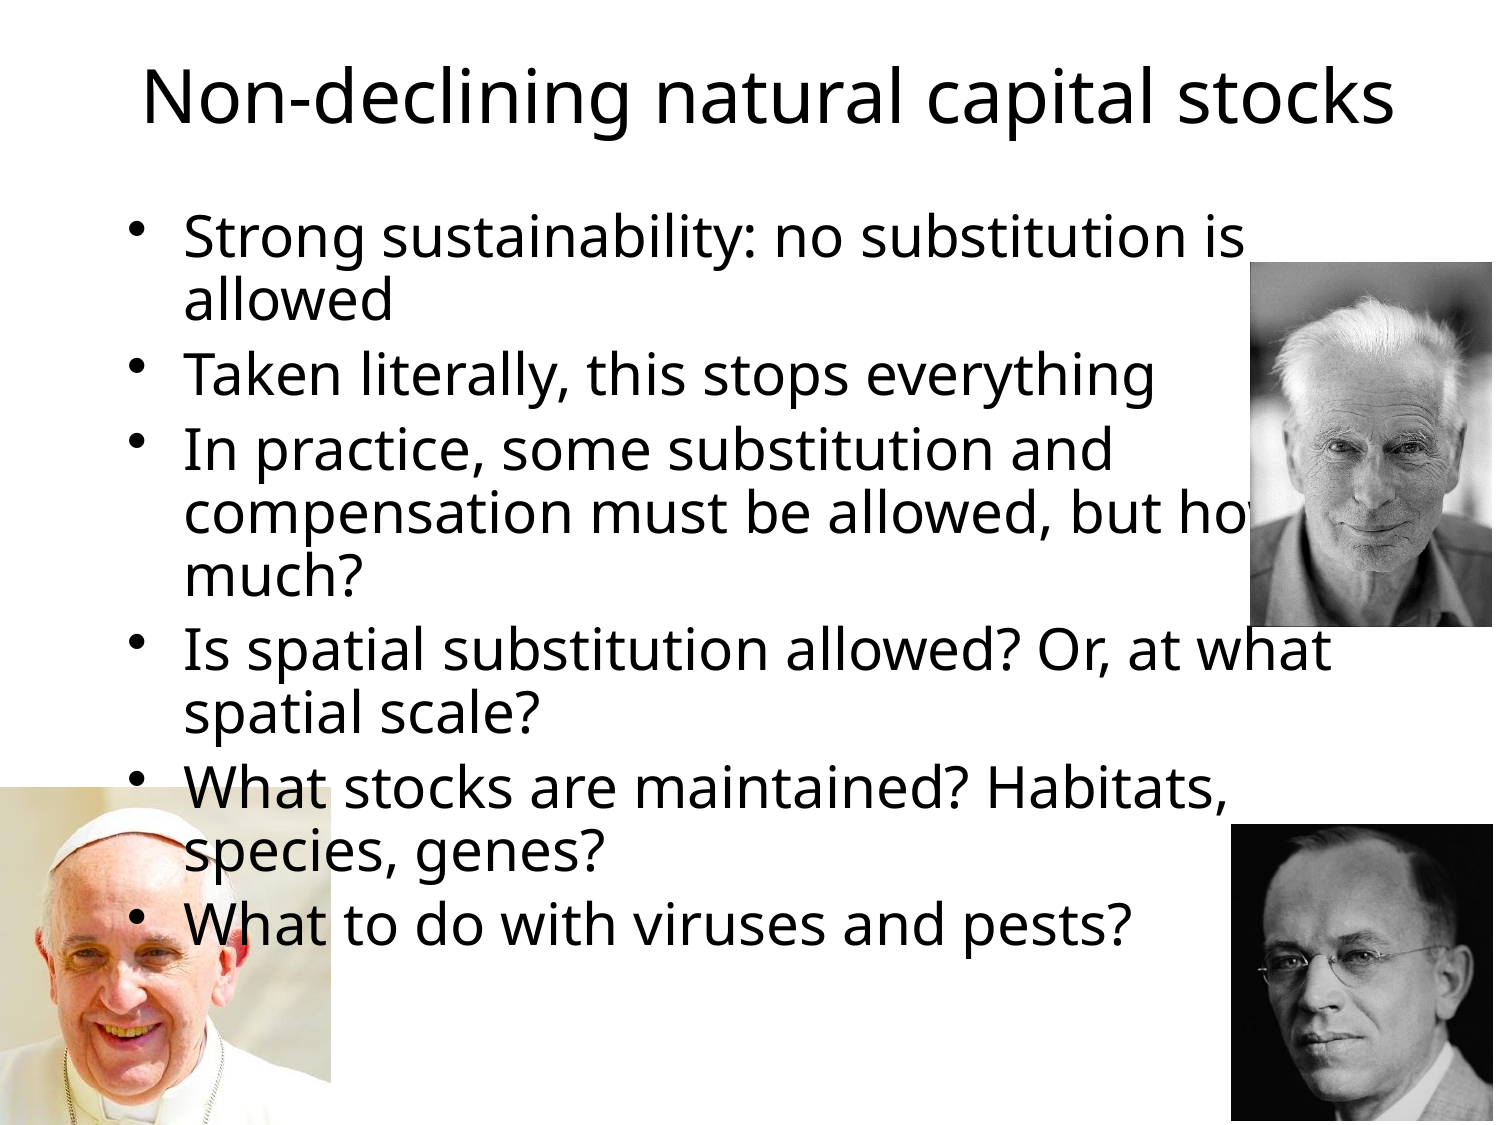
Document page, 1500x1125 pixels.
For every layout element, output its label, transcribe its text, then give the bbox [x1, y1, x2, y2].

list Strong sustainability: no substitution is allowed Taken literally, this stops everything In practice, some substitution and compensation must be allowed, but how much? Is spatial substitution allowed? Or, at what spatial scale? What stocks are maintained? Habitats, species, genes? What to do with viruses and pests? [112, 199, 1388, 876]
picture [1249, 262, 1492, 628]
picture [1231, 824, 1493, 1121]
picture [0, 787, 331, 1125]
title Non-declining natural capital stocks [112, 0, 1426, 188]
